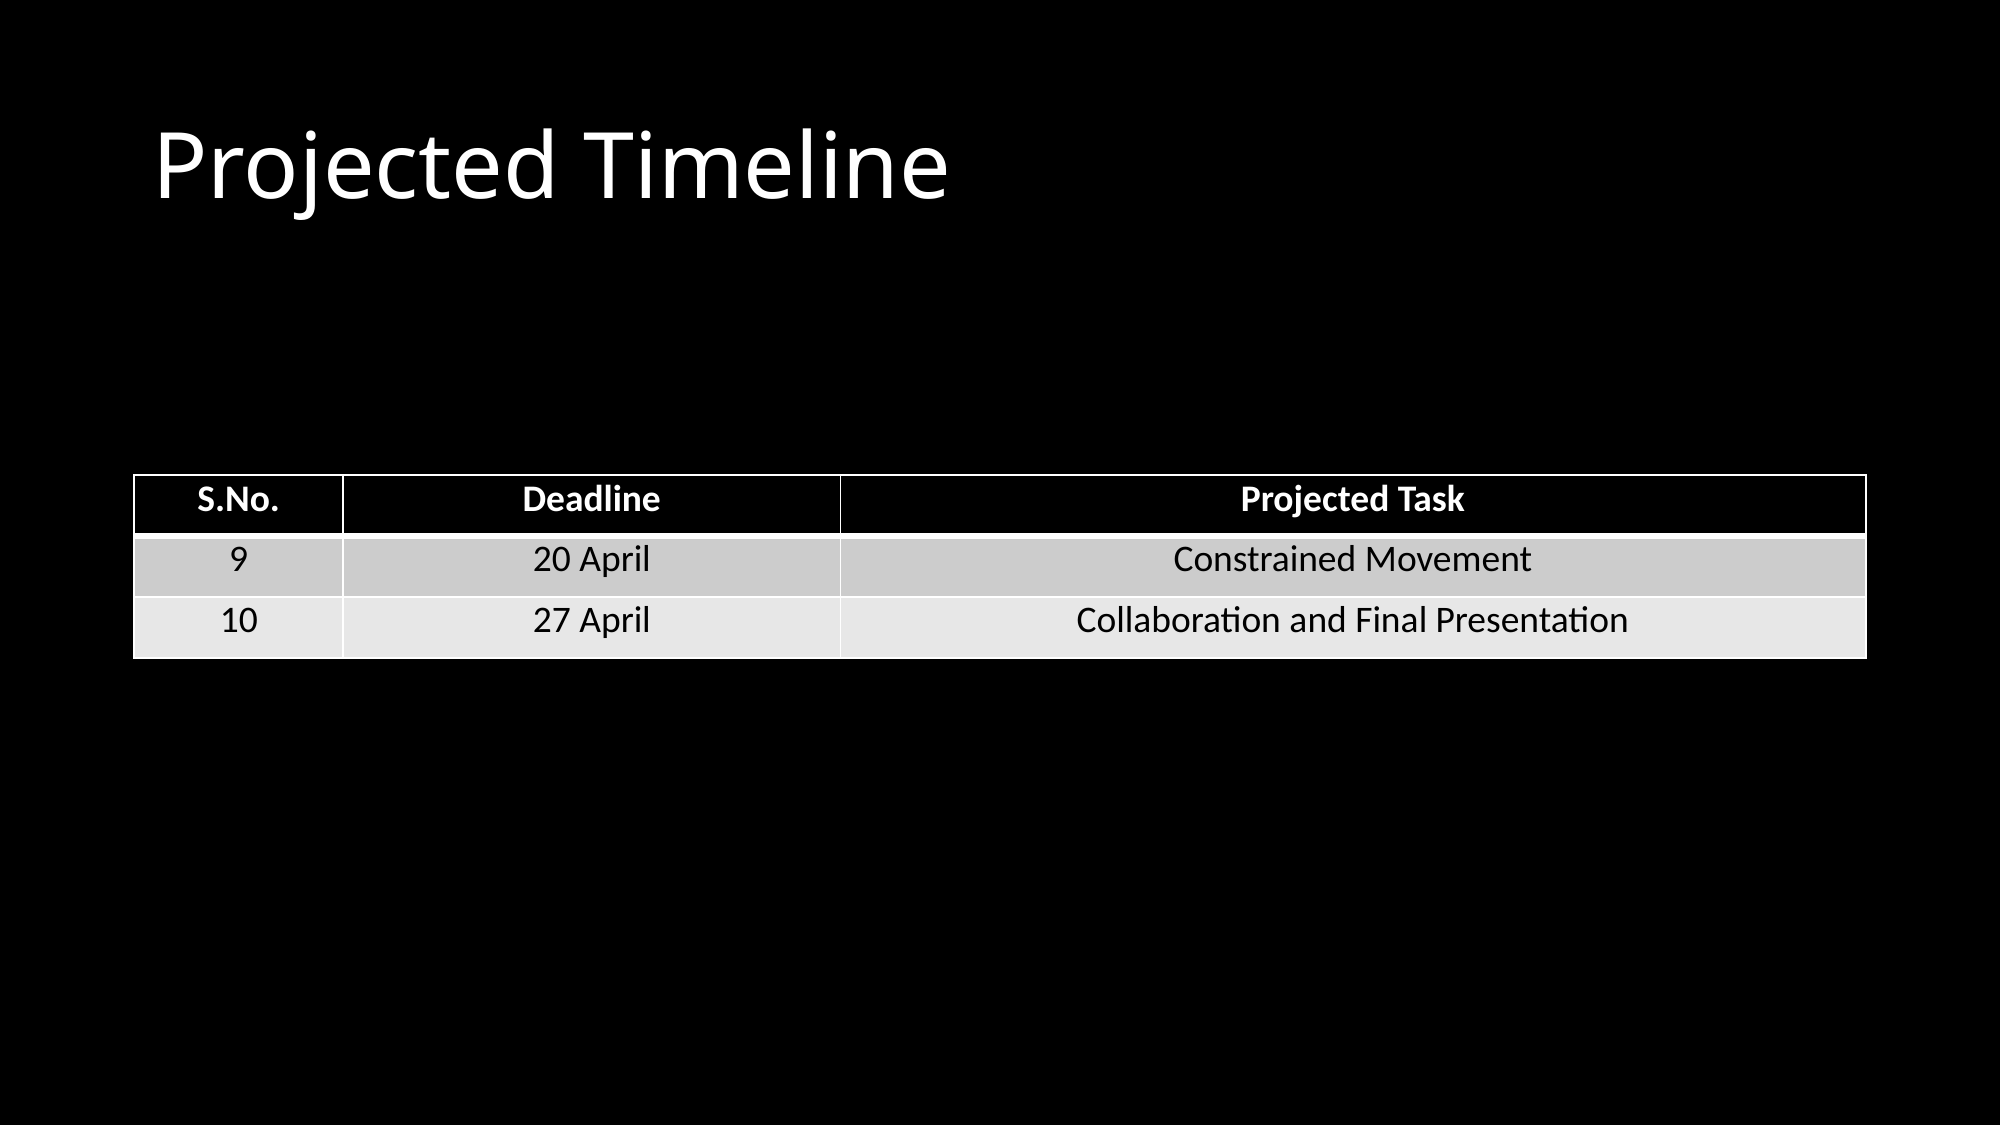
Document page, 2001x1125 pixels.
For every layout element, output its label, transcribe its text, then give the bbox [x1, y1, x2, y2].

table_cell 9 [135, 539, 342, 596]
table_header S.No. [135, 476, 342, 533]
table_header Deadline [344, 476, 840, 533]
table_cell 20 April [344, 539, 840, 596]
table_cell Collaboration and Final Presentation [841, 598, 1865, 657]
table_cell 10 [135, 598, 342, 657]
title Projected Timeline [137, 59, 1863, 278]
table_cell Constrained Movement [841, 539, 1865, 596]
table_cell 27 April [344, 598, 840, 657]
table_header Projected Task [841, 476, 1865, 533]
